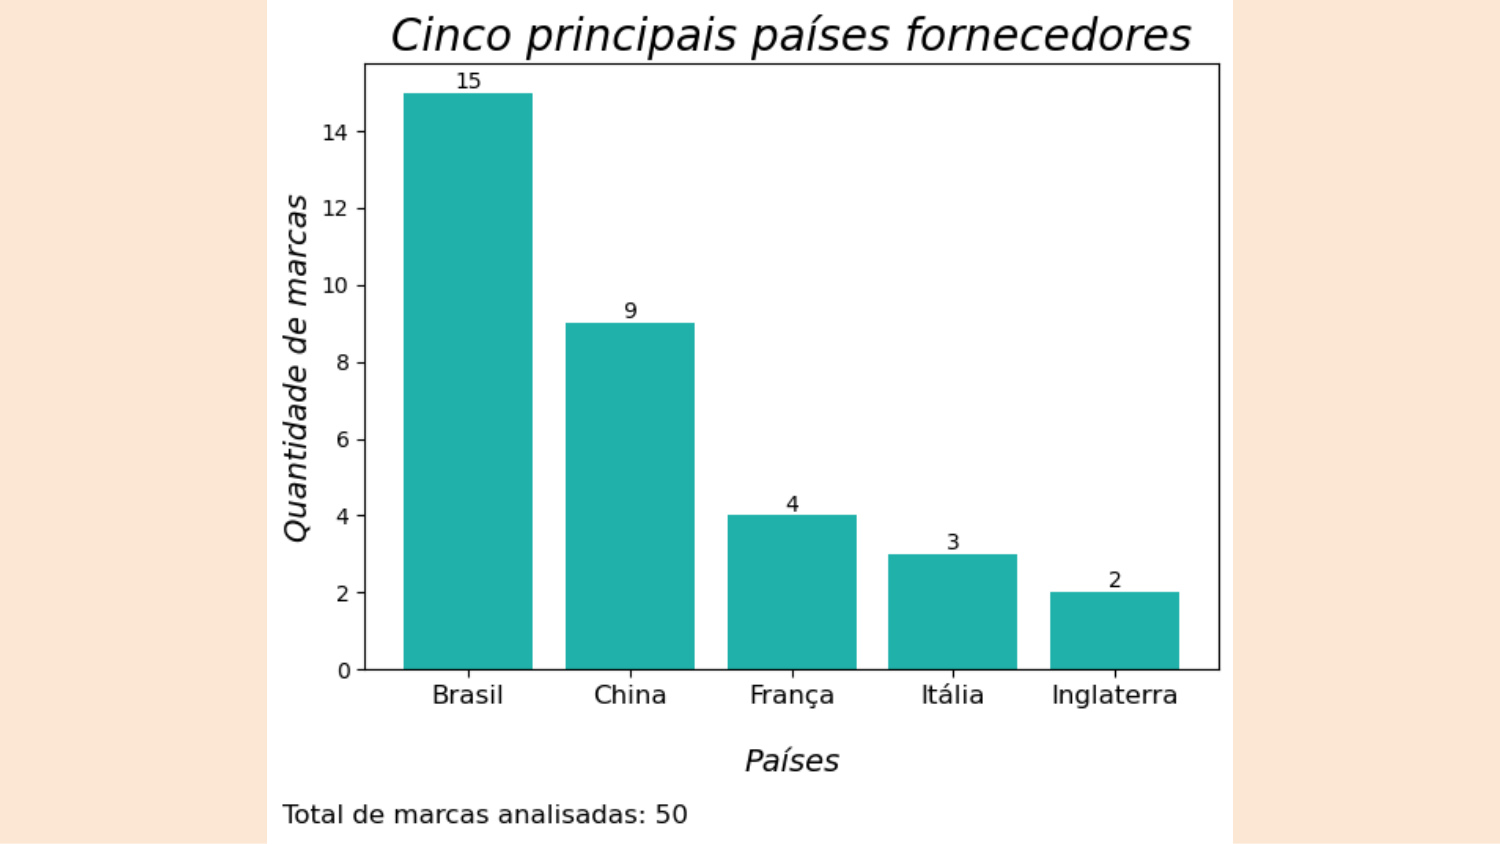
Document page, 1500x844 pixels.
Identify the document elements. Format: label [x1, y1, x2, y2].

picture [267, 0, 1233, 844]
